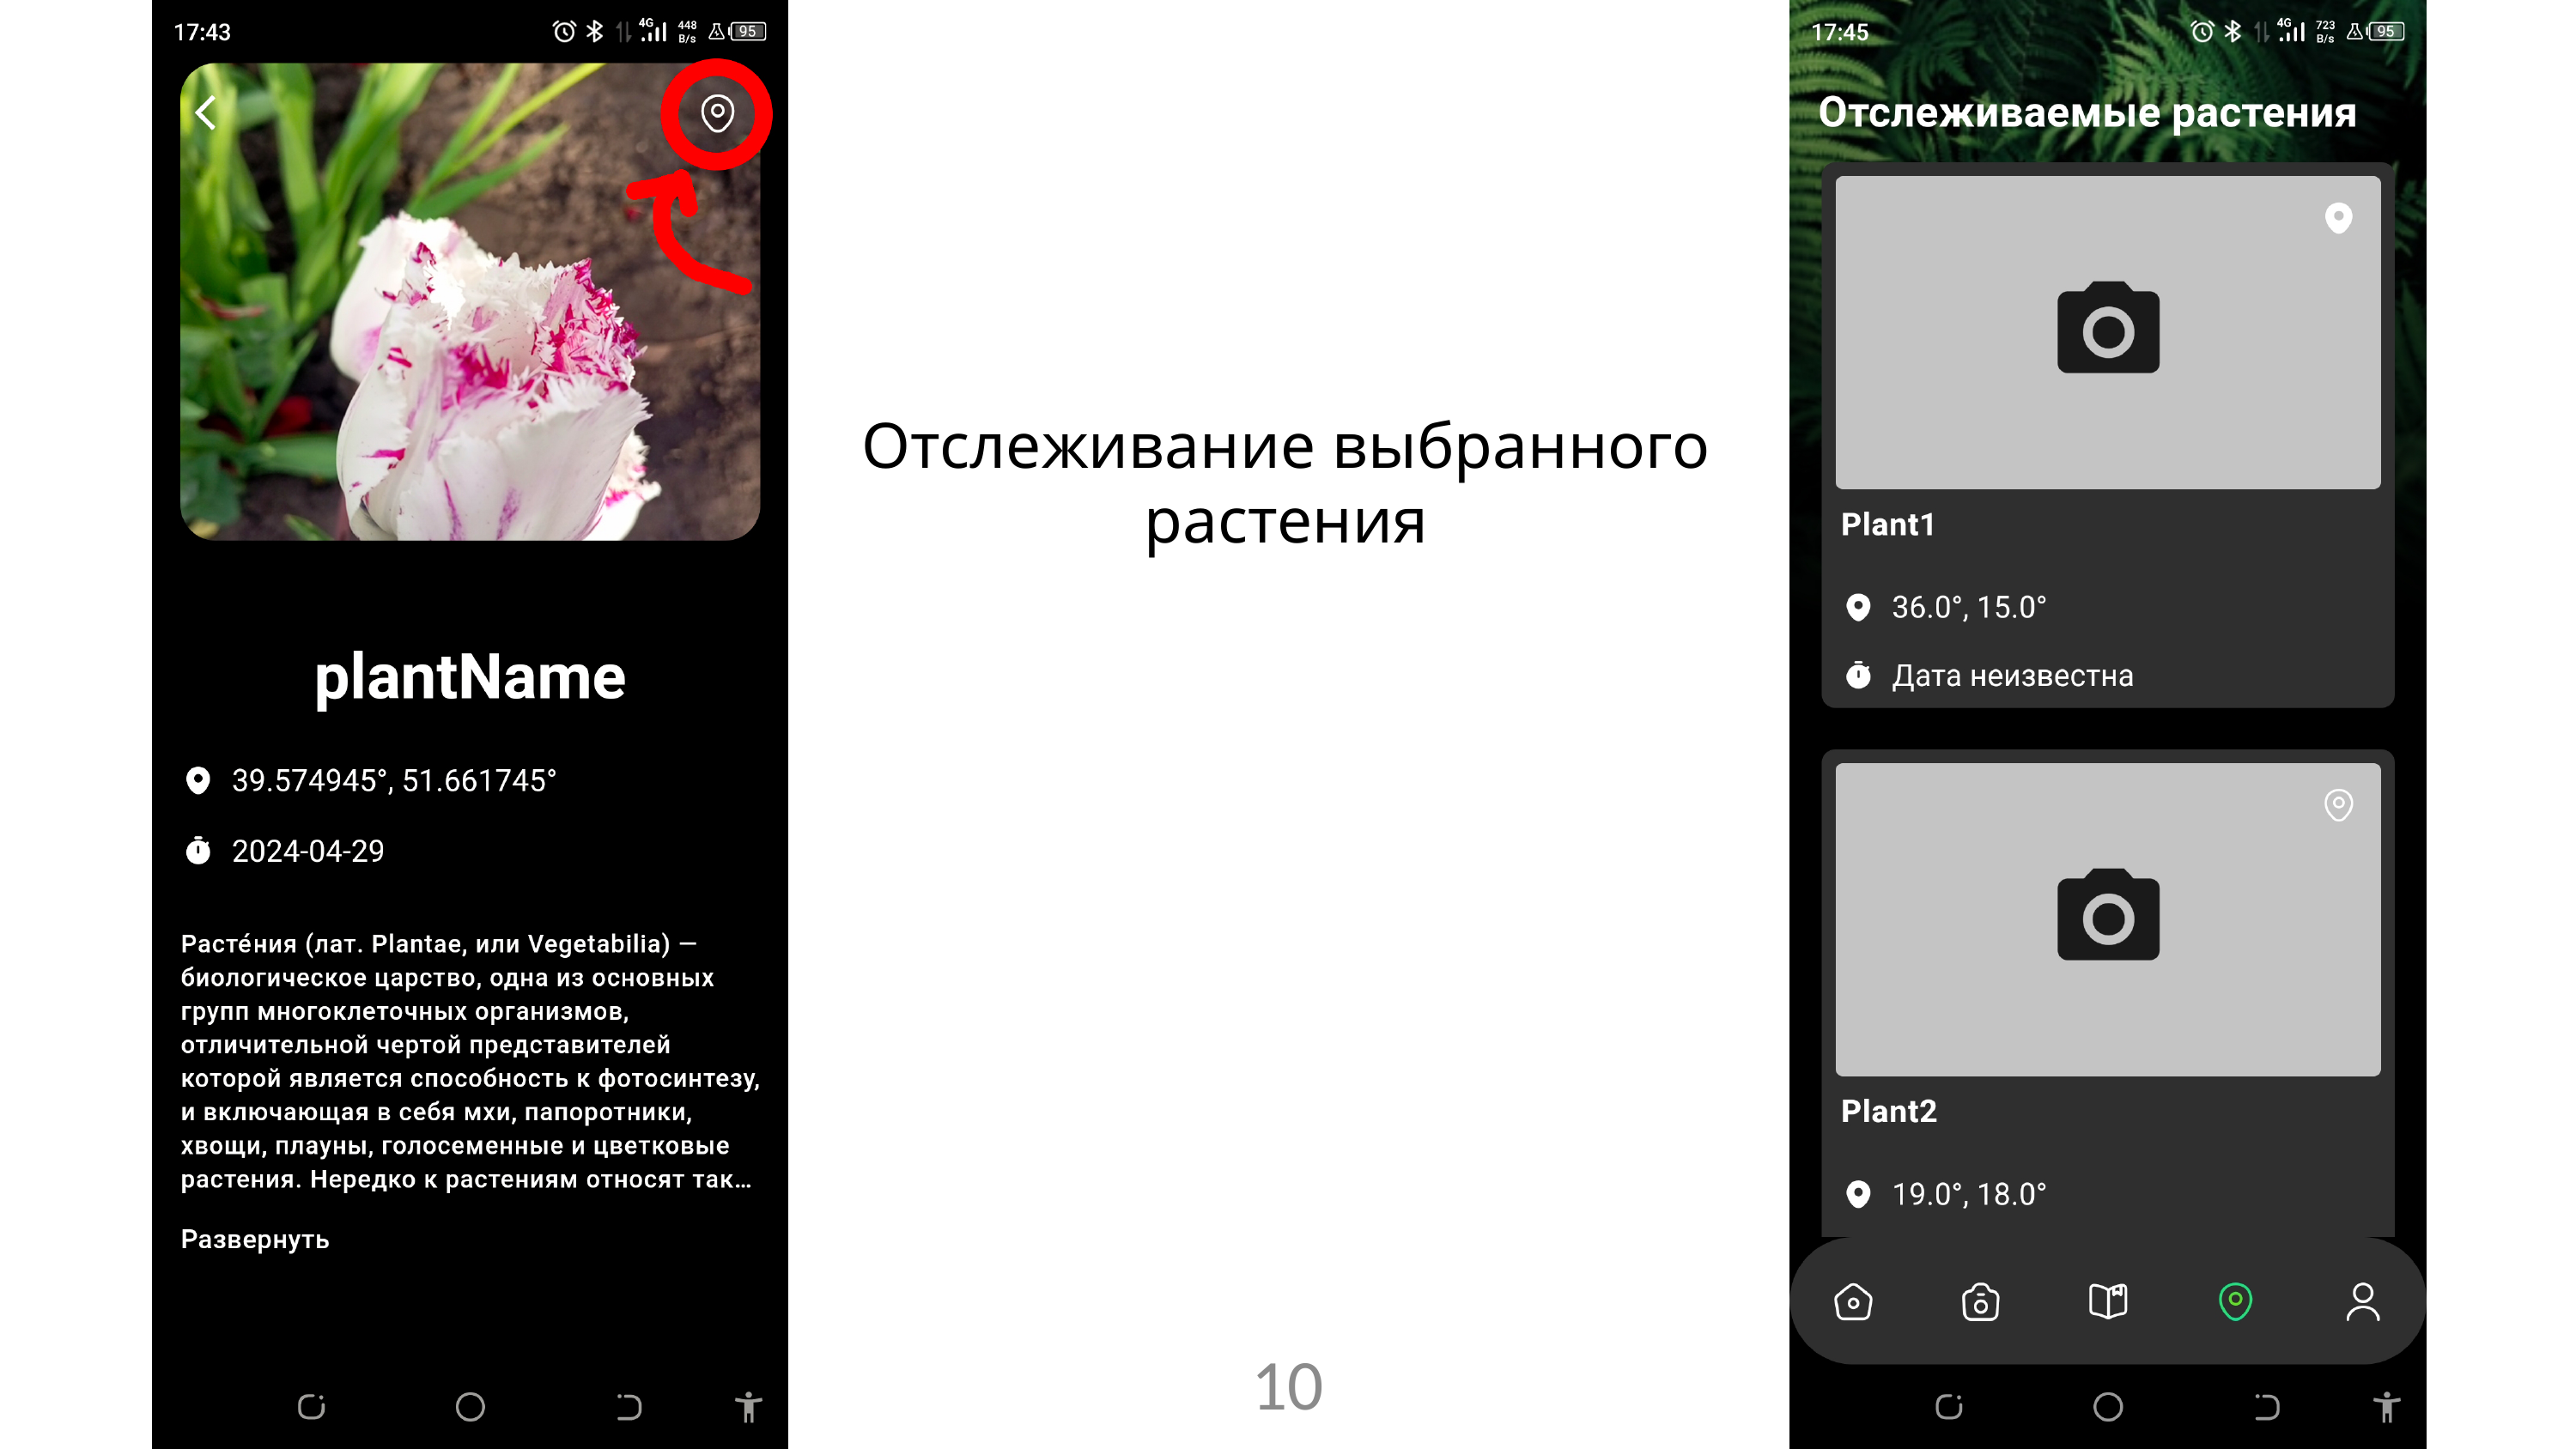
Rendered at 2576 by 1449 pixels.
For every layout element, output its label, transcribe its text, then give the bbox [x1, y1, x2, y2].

text_box Отслеживание выбранного растения [811, 405, 1760, 556]
slide_number 10 [1138, 1355, 1438, 1408]
picture [1789, 0, 2427, 1449]
picture [151, 0, 789, 1449]
